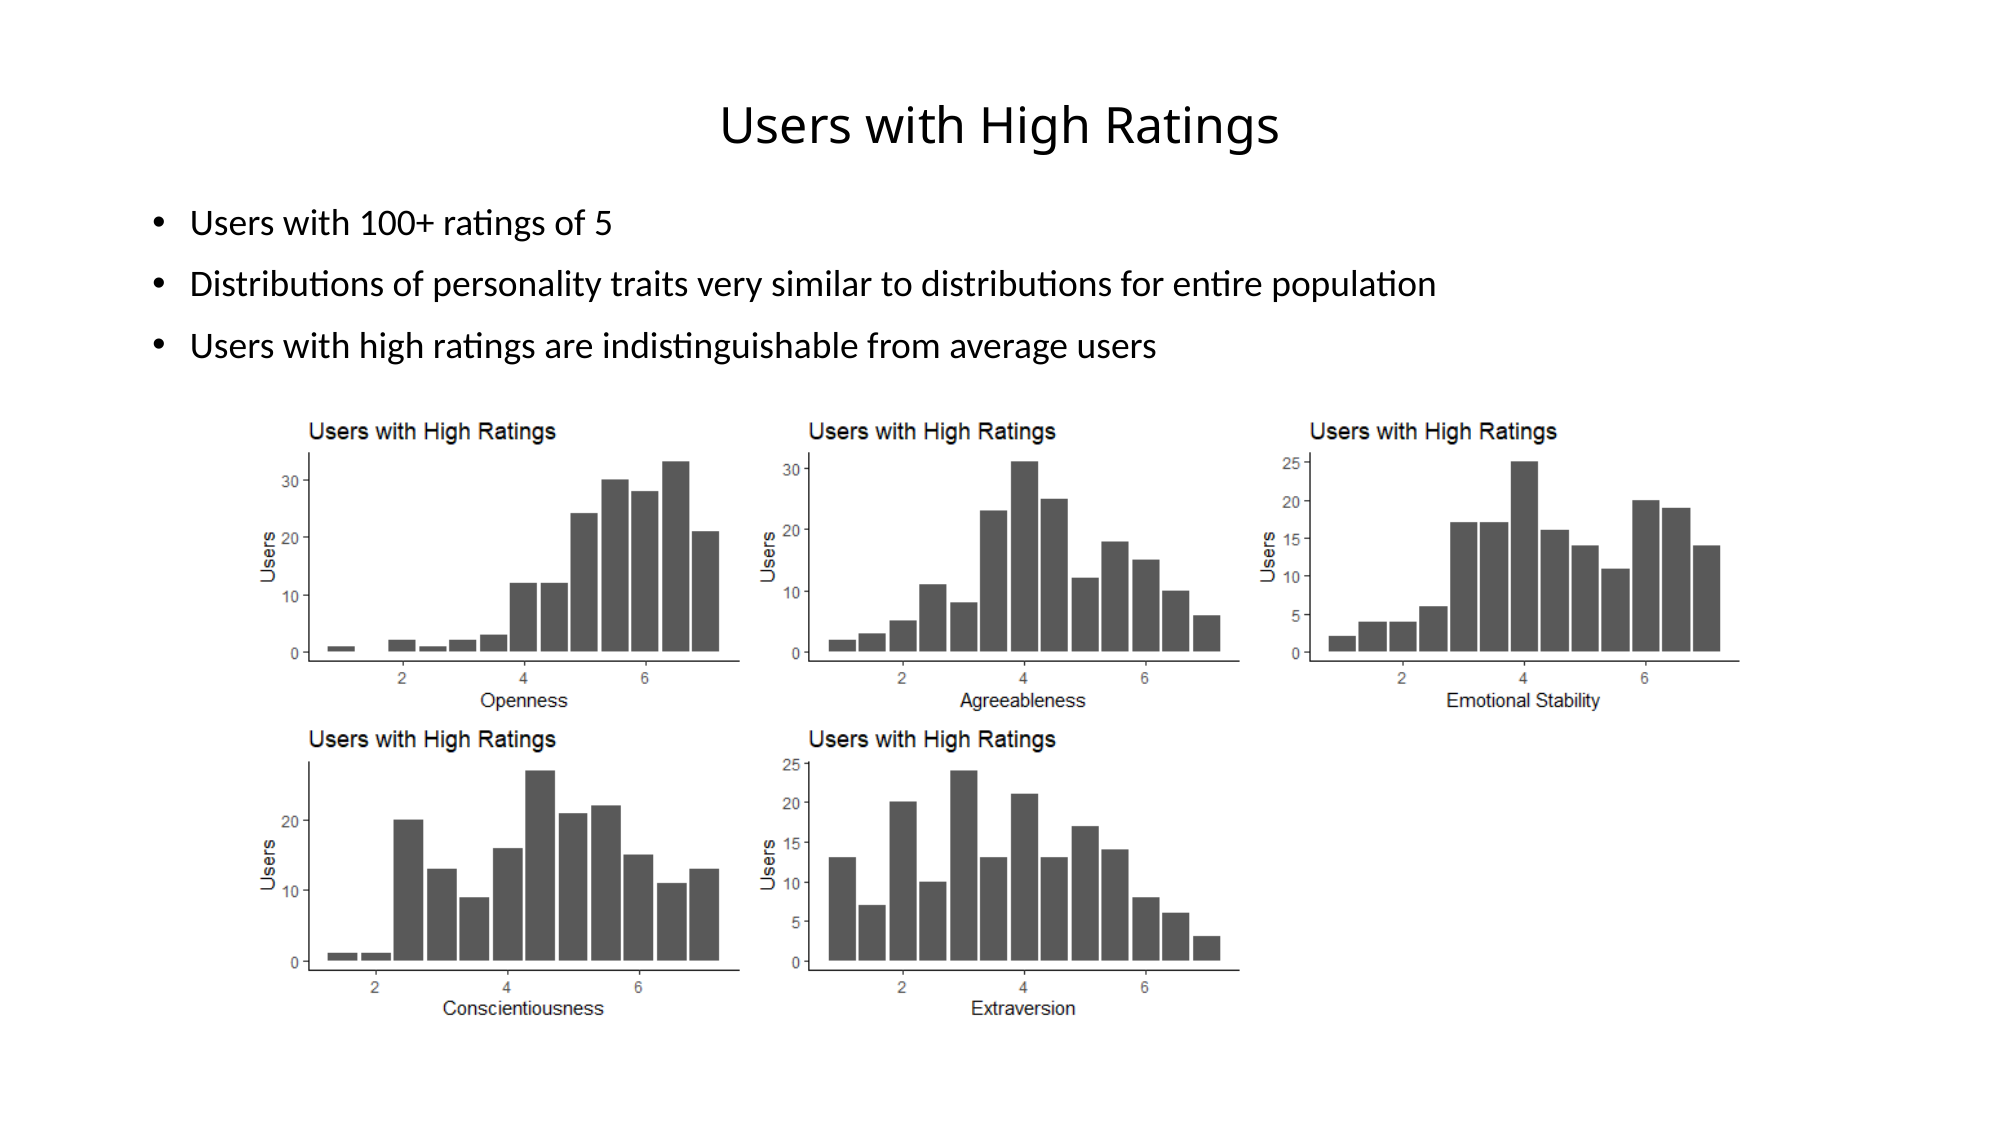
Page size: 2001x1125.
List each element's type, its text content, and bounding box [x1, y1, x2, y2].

picture [249, 411, 1750, 1028]
title Users with High Ratings [137, 59, 1863, 195]
list Users with 100+ ratings of 5 Distributions of personality traits very similar to distributions for entire population Users with high ratings are indistinguishable from average users [137, 195, 1863, 1014]
